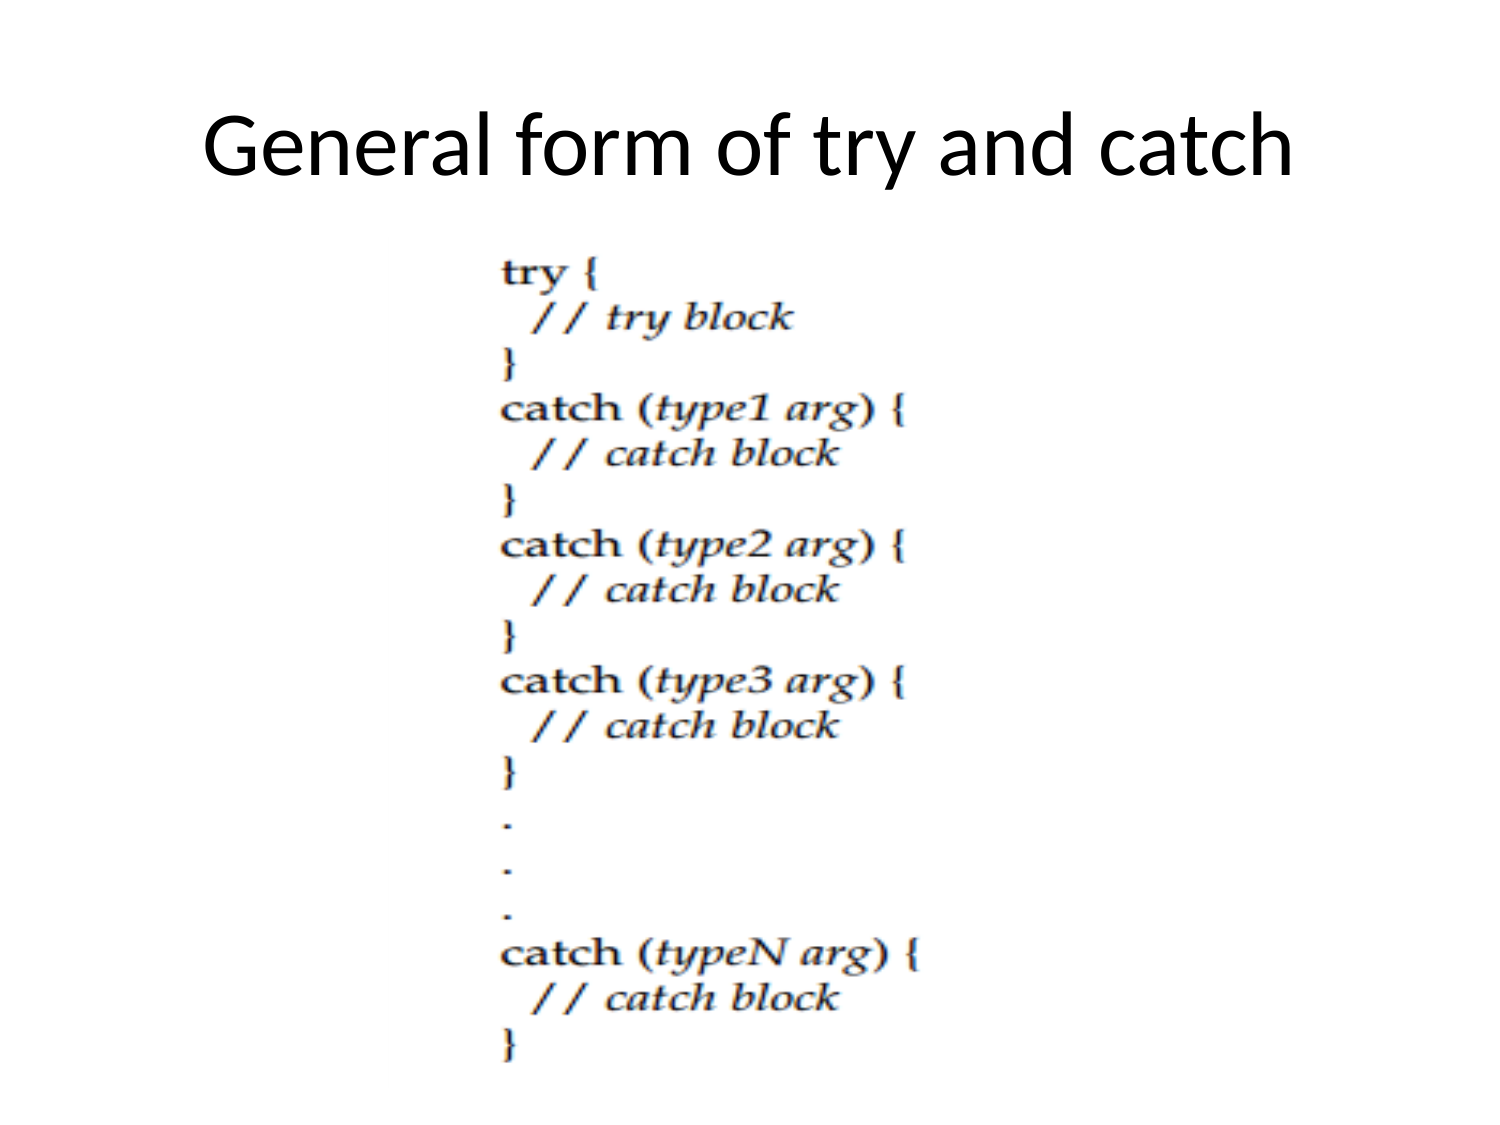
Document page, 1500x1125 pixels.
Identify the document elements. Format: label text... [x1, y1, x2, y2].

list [387, 237, 976, 1088]
title General form of try and catch [75, 45, 1425, 233]
